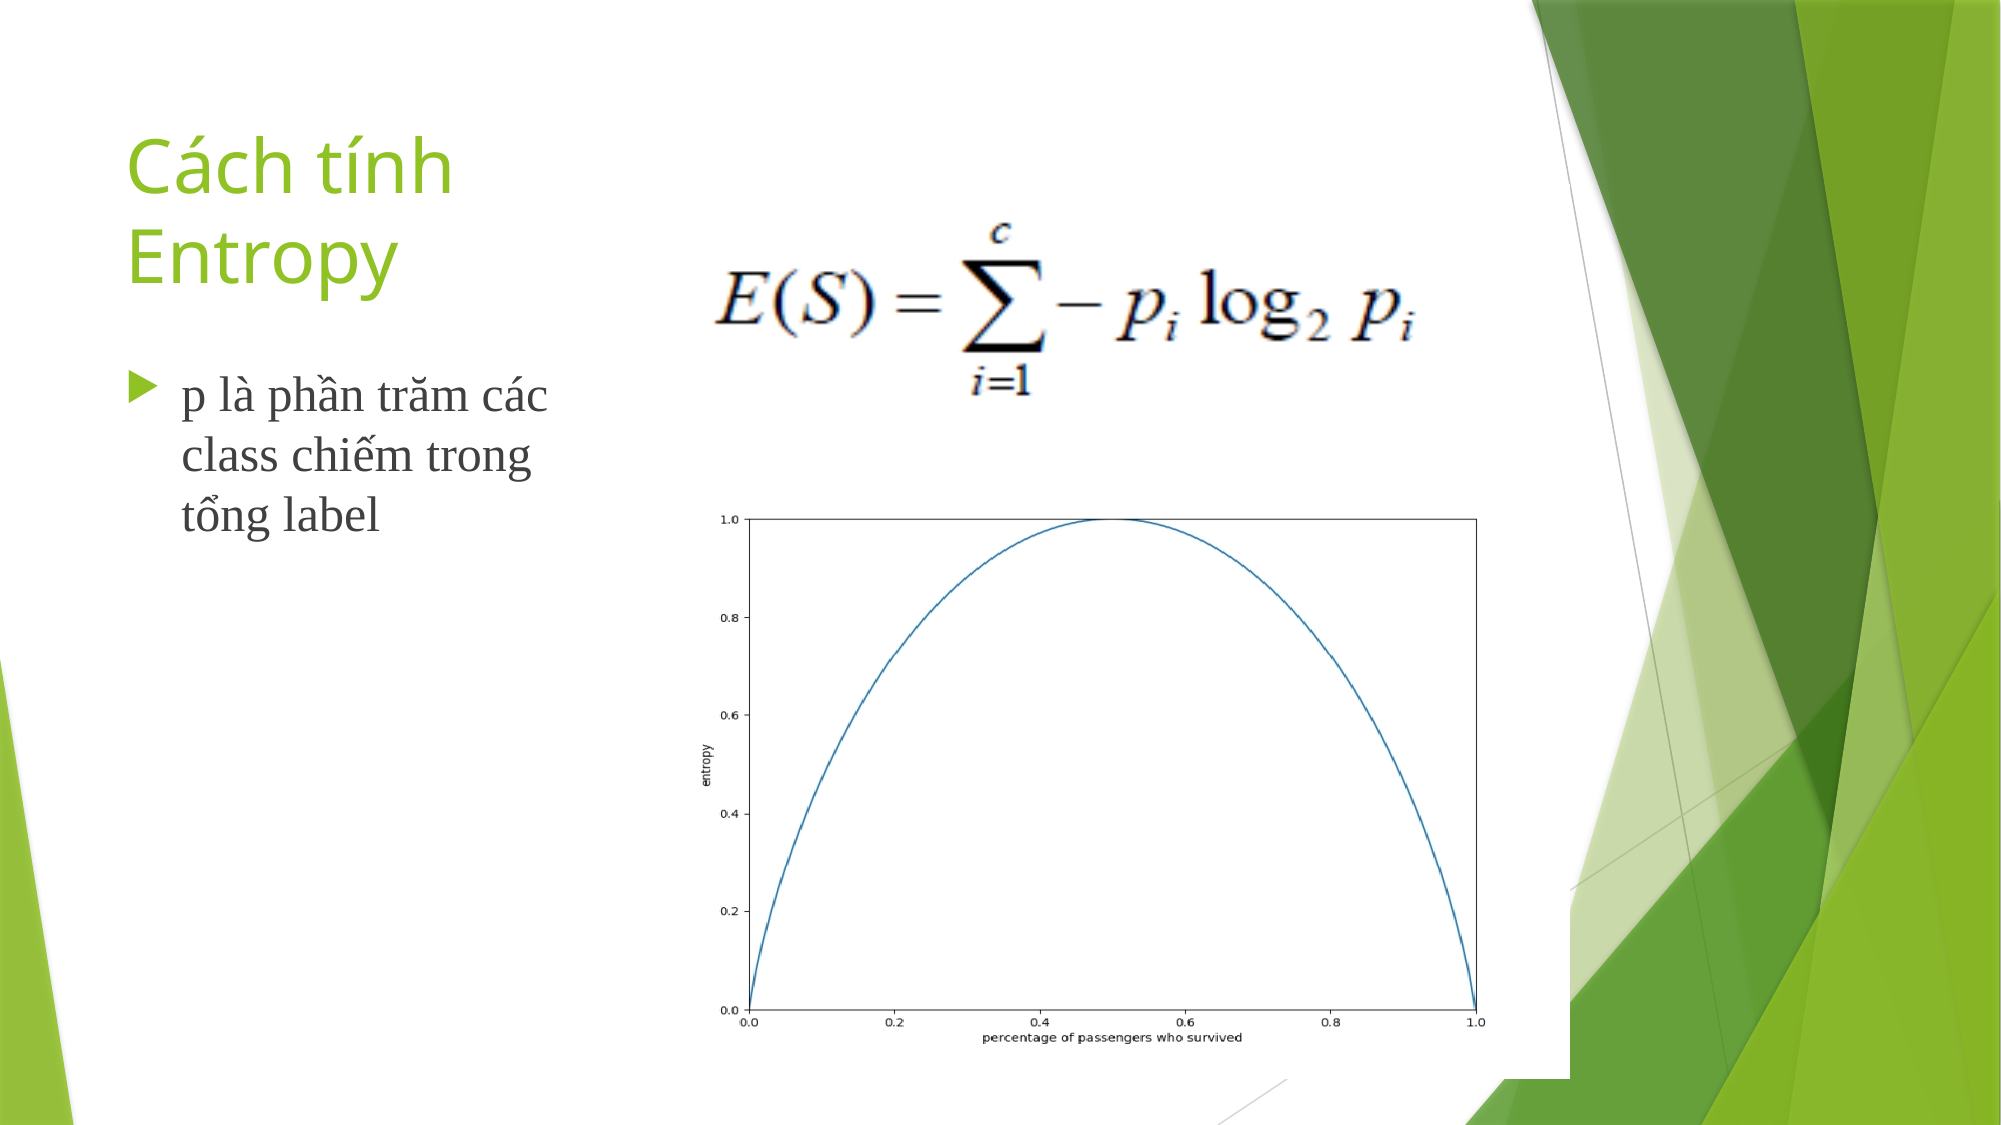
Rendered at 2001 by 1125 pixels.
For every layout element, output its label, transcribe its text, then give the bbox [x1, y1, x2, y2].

picture [631, 184, 1570, 1080]
list p là phần trăm các class chiếm trong tổng label [110, 354, 591, 572]
title Cách tính Entropy [110, 99, 592, 317]
